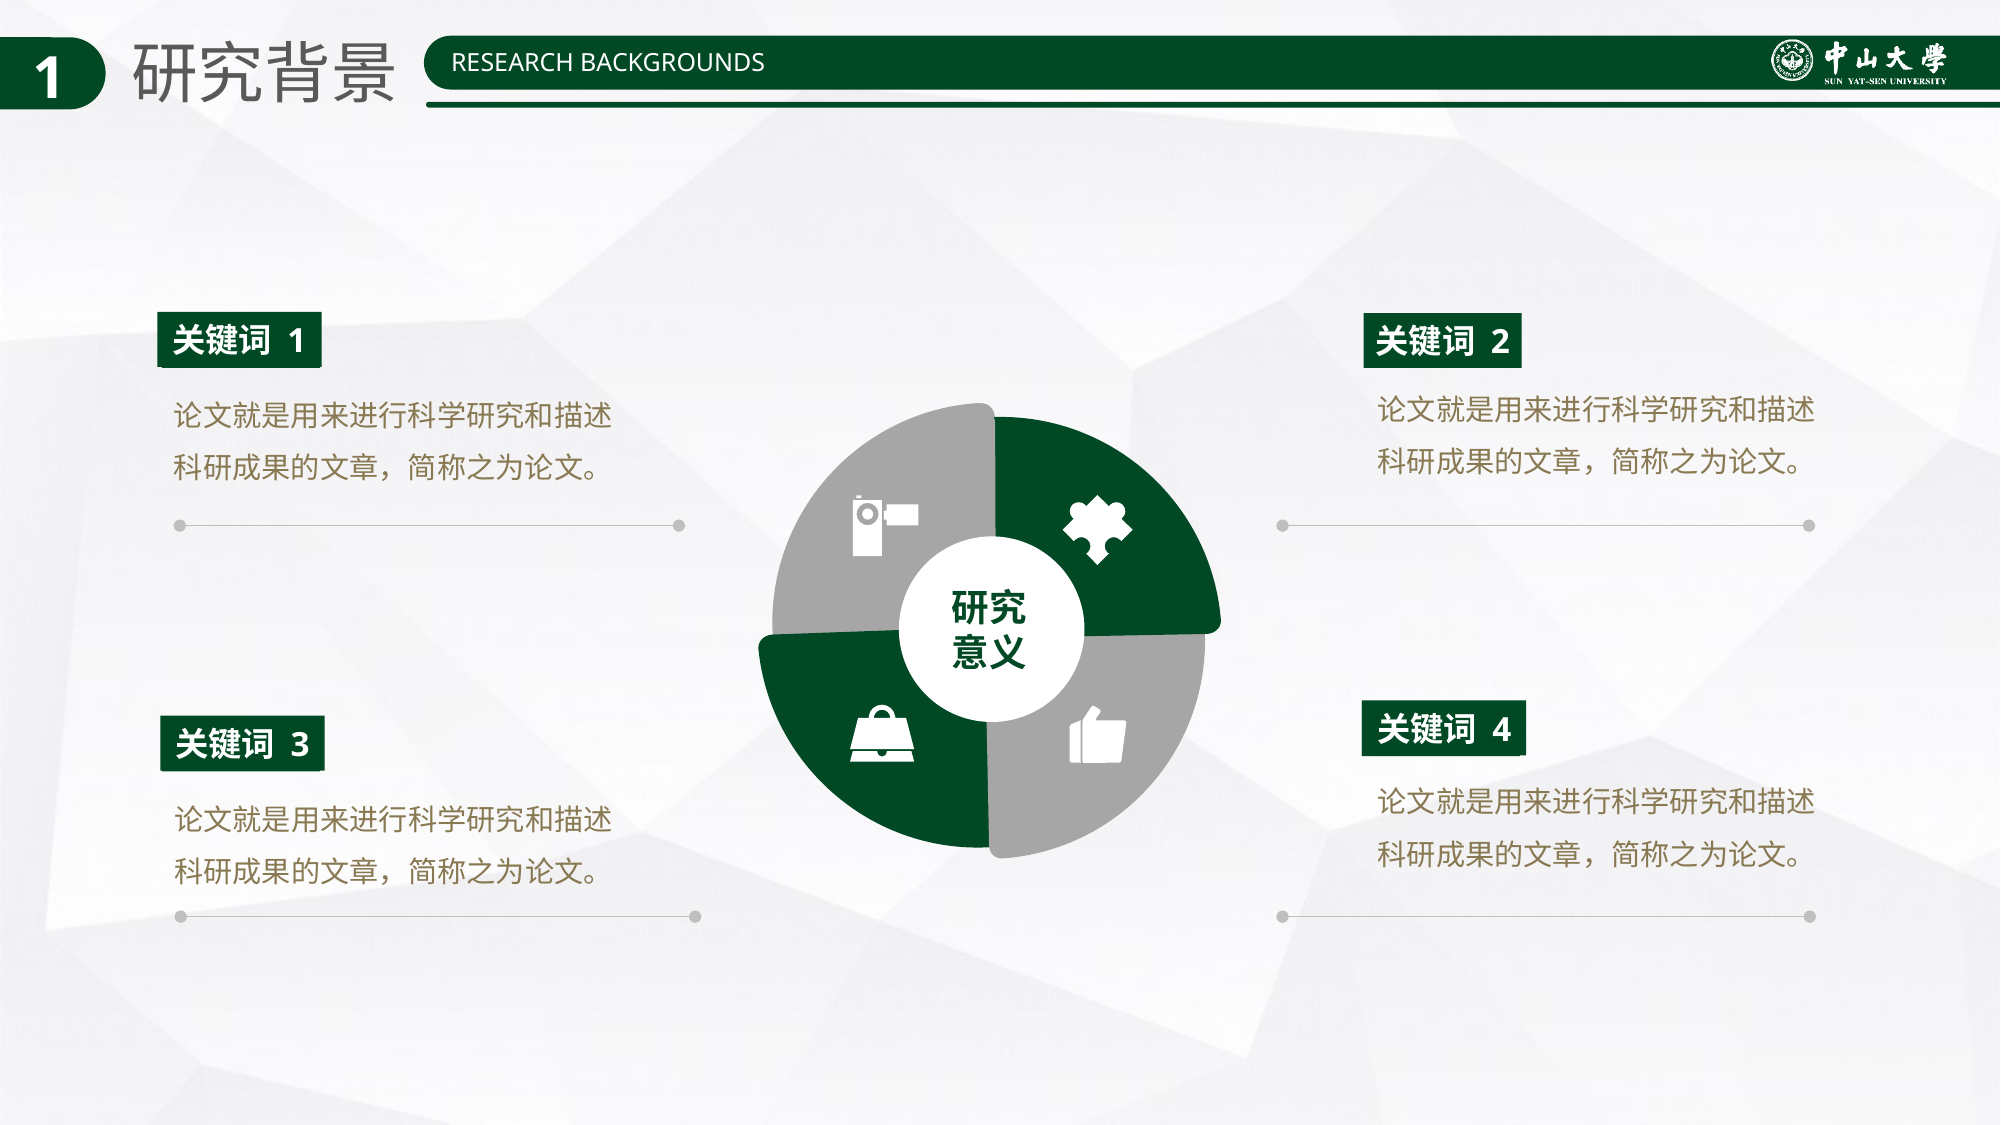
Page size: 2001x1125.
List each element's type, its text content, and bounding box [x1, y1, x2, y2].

text_box 论文就是用来进行科学研究和描述科研成果的文章，简称之为论文。 [1362, 366, 1841, 486]
text_box 研究背景 [116, 23, 414, 119]
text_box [0, 33, 106, 119]
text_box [423, 35, 2000, 108]
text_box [1361, 700, 1525, 756]
text_box 论文就是用来进行科学研究和描述科研成果的文章，简称之为论文。 [158, 372, 630, 492]
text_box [161, 715, 323, 772]
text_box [1362, 312, 1524, 369]
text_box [158, 311, 320, 369]
text_box 论文就是用来进行科学研究和描述科研成果的文章，简称之为论文。 [159, 775, 638, 896]
text_box 论文就是用来进行科学研究和描述科研成果的文章，简称之为论文。 [1362, 758, 1841, 879]
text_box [743, 387, 1234, 878]
picture [0, 0, 2001, 1125]
